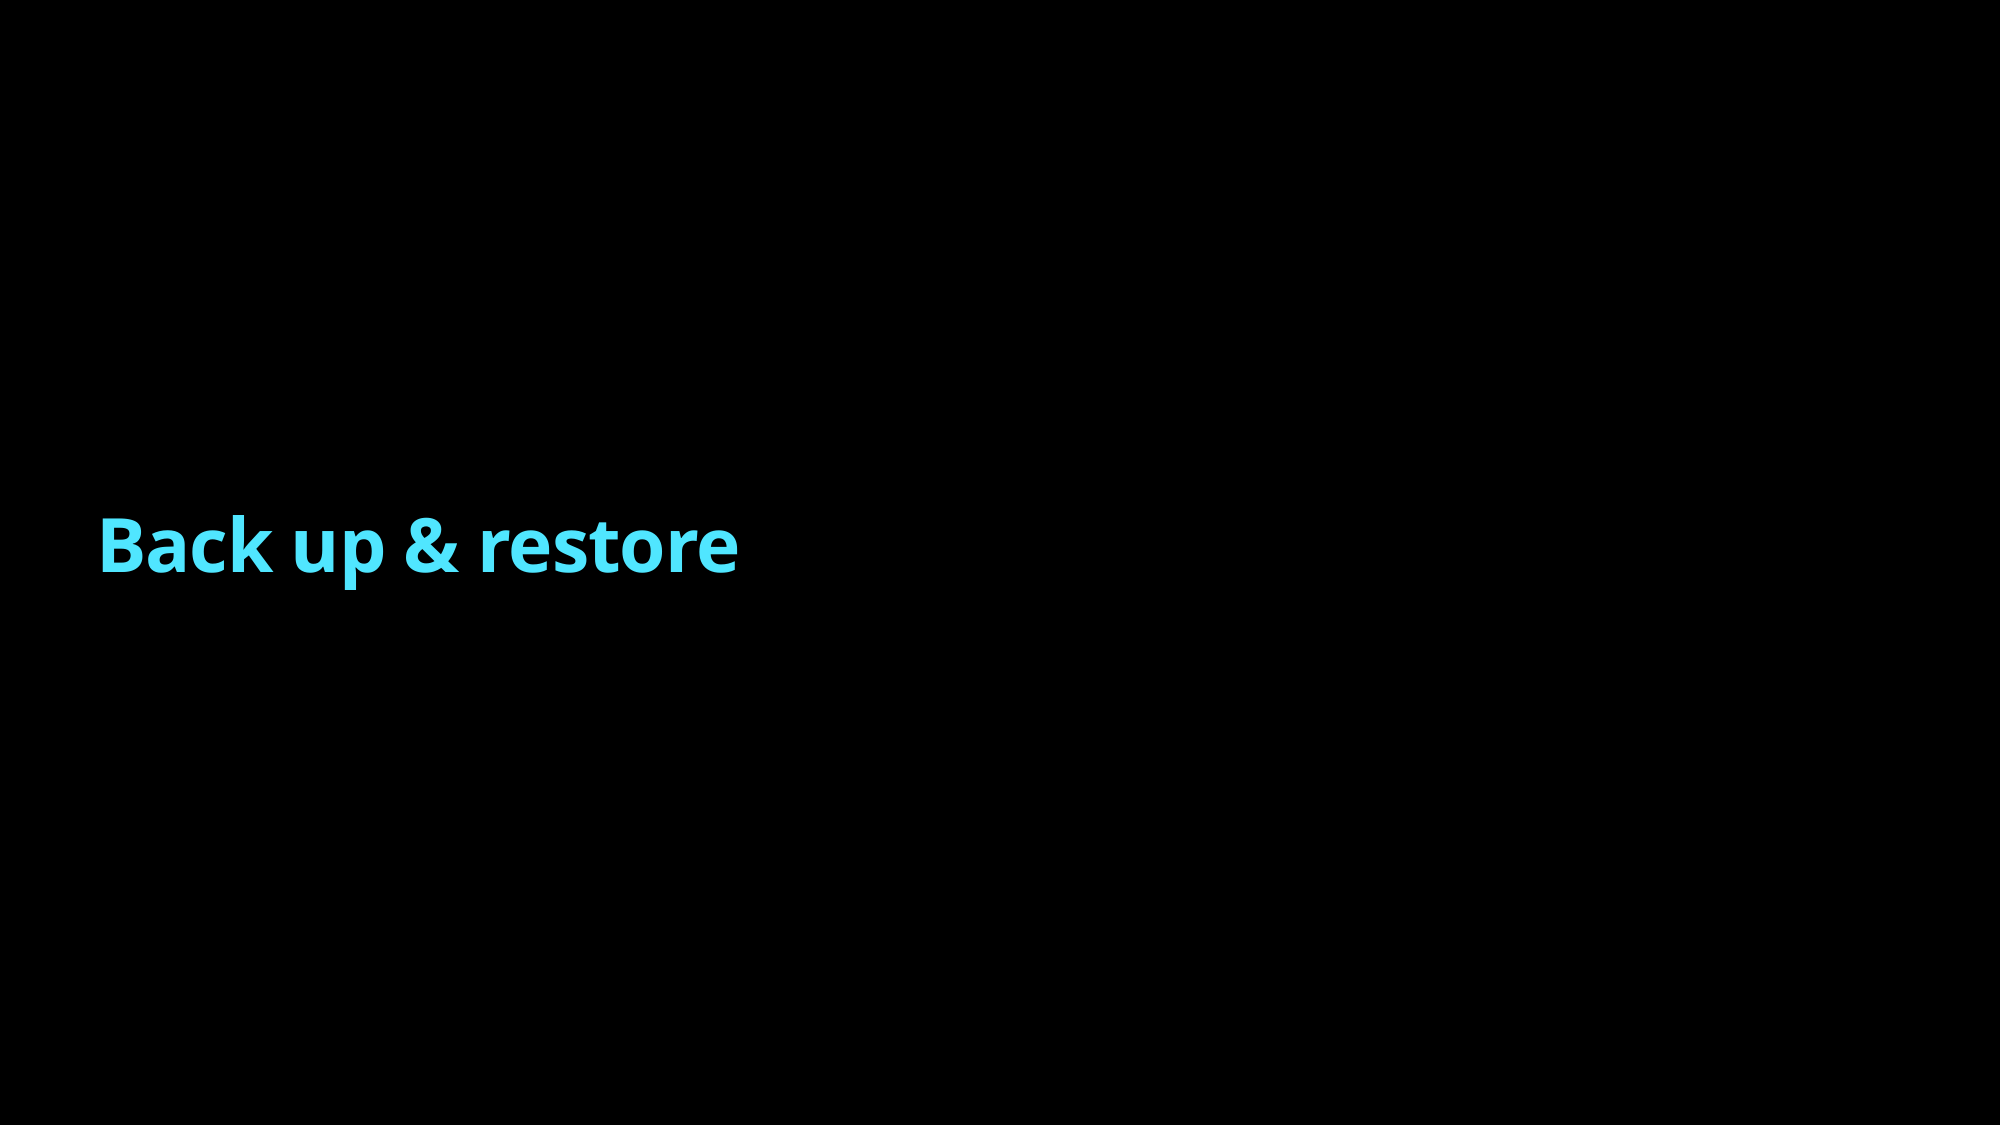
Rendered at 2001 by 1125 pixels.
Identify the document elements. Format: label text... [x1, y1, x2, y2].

title Back up & restore [96, 497, 1235, 686]
